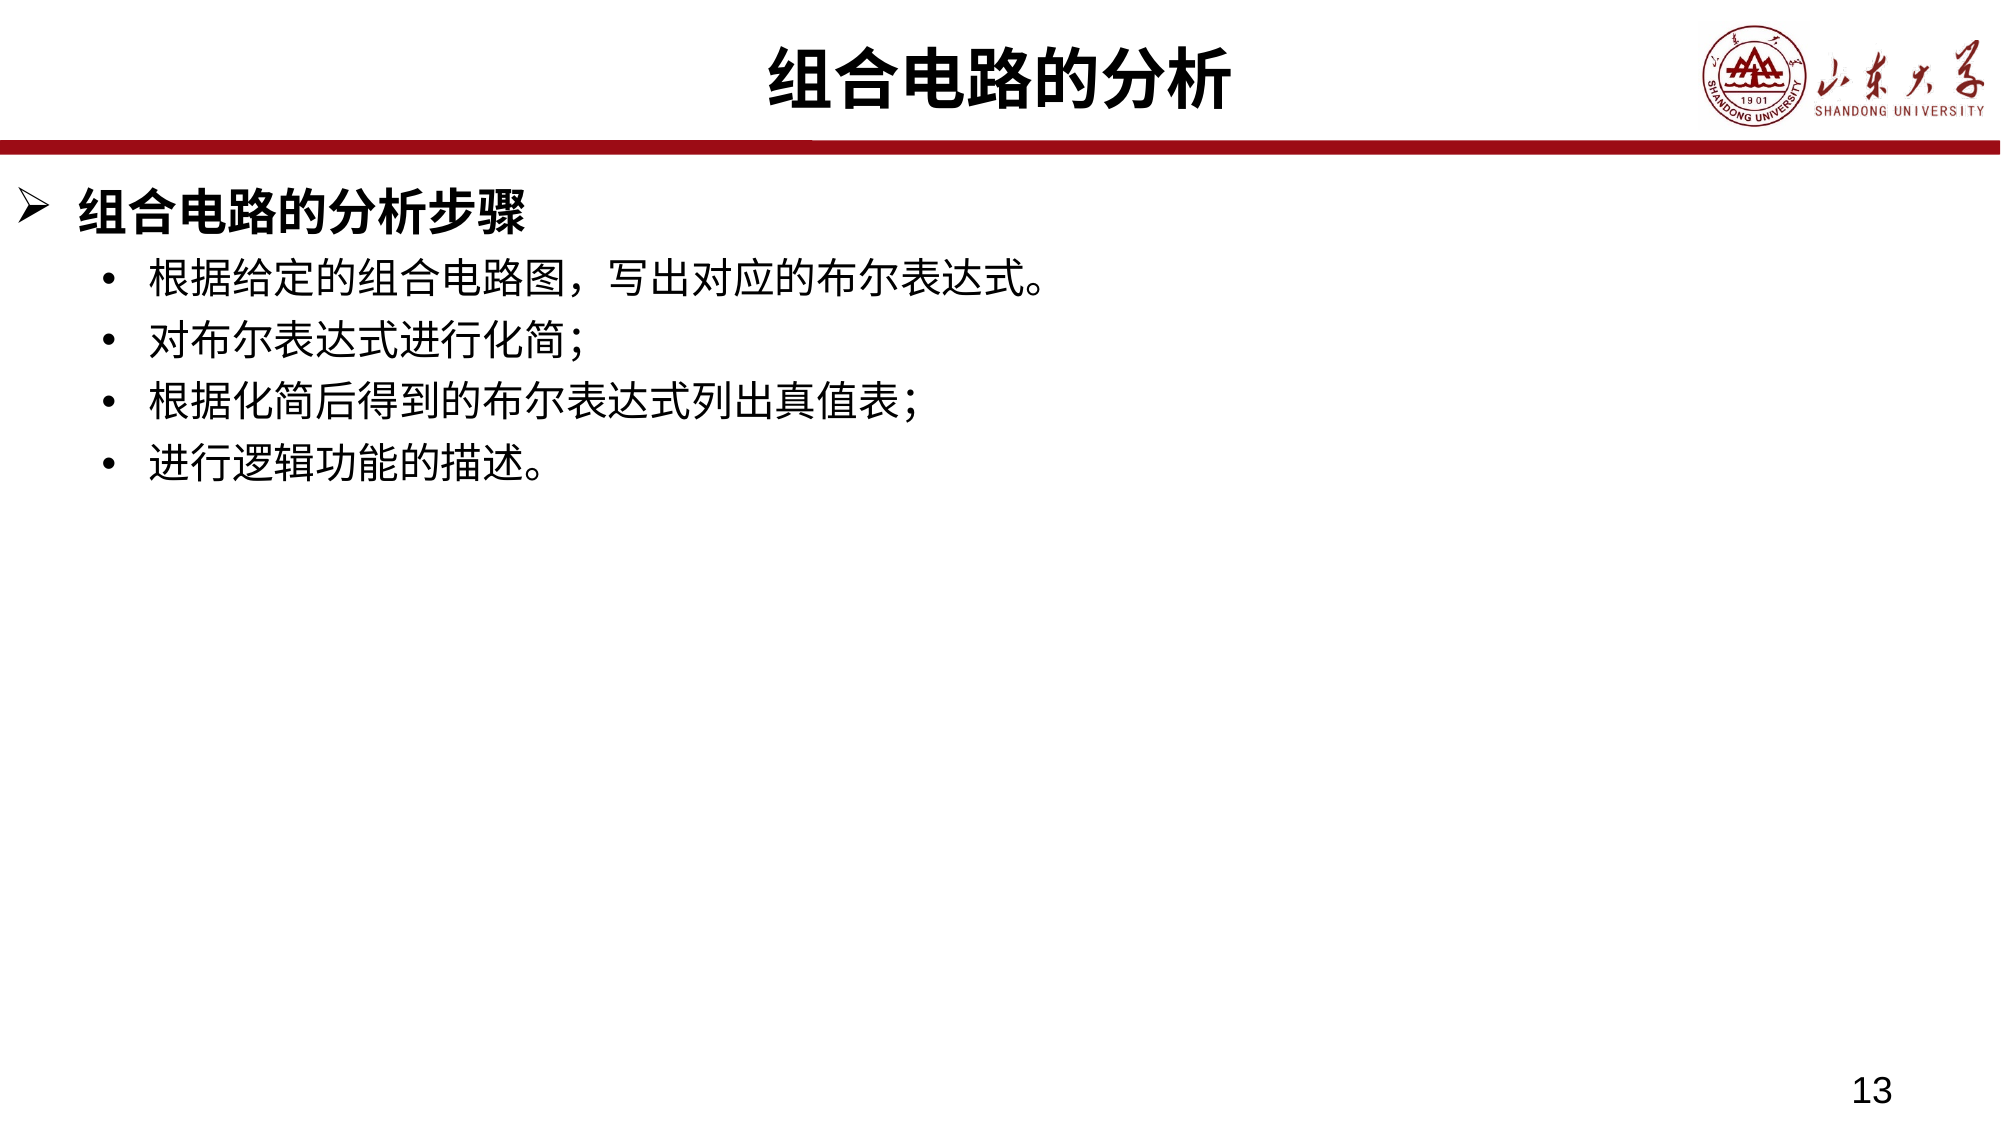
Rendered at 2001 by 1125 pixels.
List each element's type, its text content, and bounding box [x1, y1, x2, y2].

list 组合电路的分析步骤 根据给定的组合电路图，写出对应的布尔表达式。 对布尔表达式进行化简； 根据化简后得到的布尔表达式列出真值表； 进行逻辑功能的描述。 [0, 177, 2000, 1053]
picture [1698, 21, 1810, 39]
slide_number 13 [1836, 1058, 2000, 1125]
title 组合电路的分析 [0, 39, 2000, 152]
